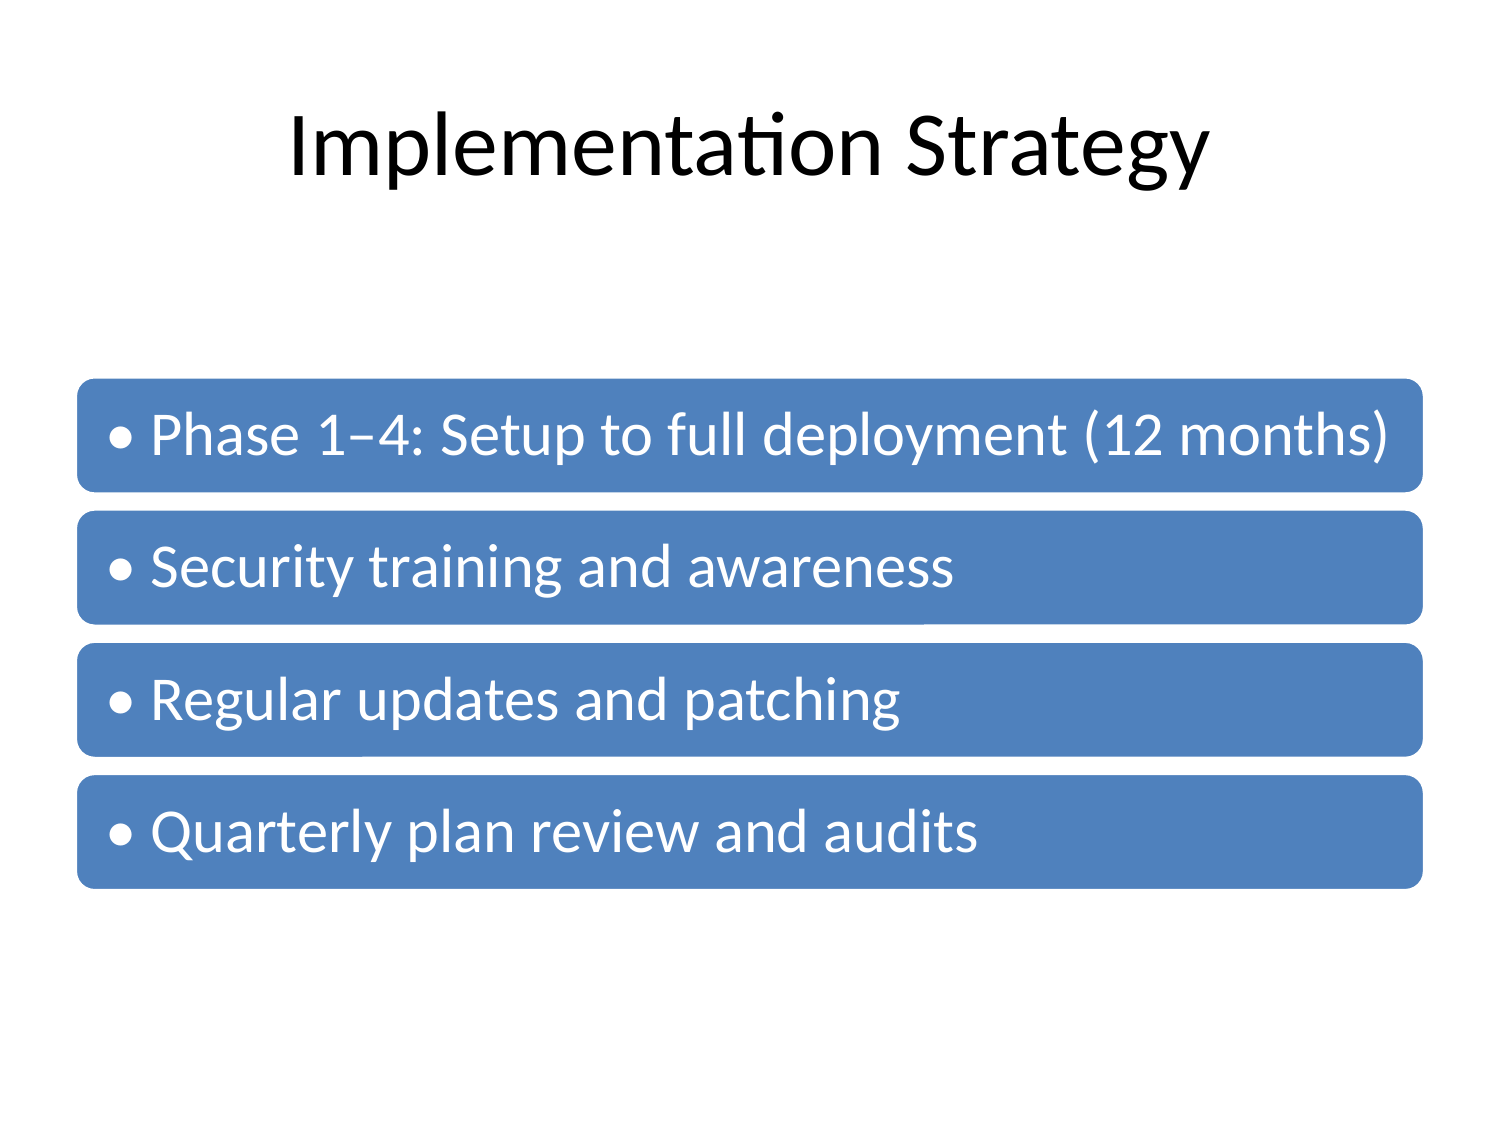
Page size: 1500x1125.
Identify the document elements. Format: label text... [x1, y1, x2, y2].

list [74, 262, 1426, 1006]
title Implementation Strategy [75, 45, 1425, 233]
